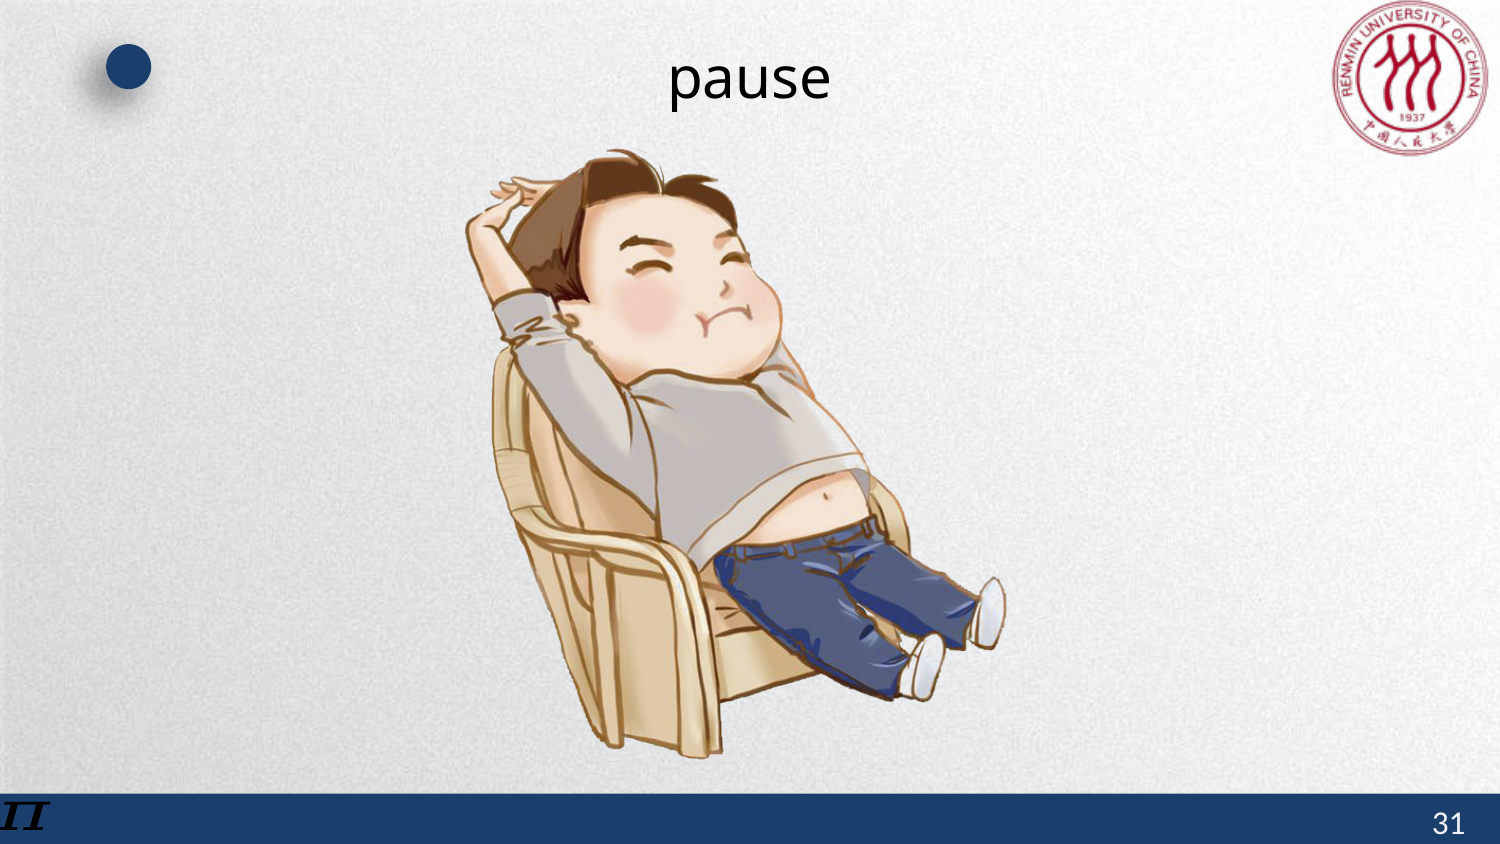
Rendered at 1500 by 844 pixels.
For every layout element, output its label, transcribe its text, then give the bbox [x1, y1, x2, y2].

picture [0, 0, 1500, 793]
title pause [75, 33, 1425, 116]
